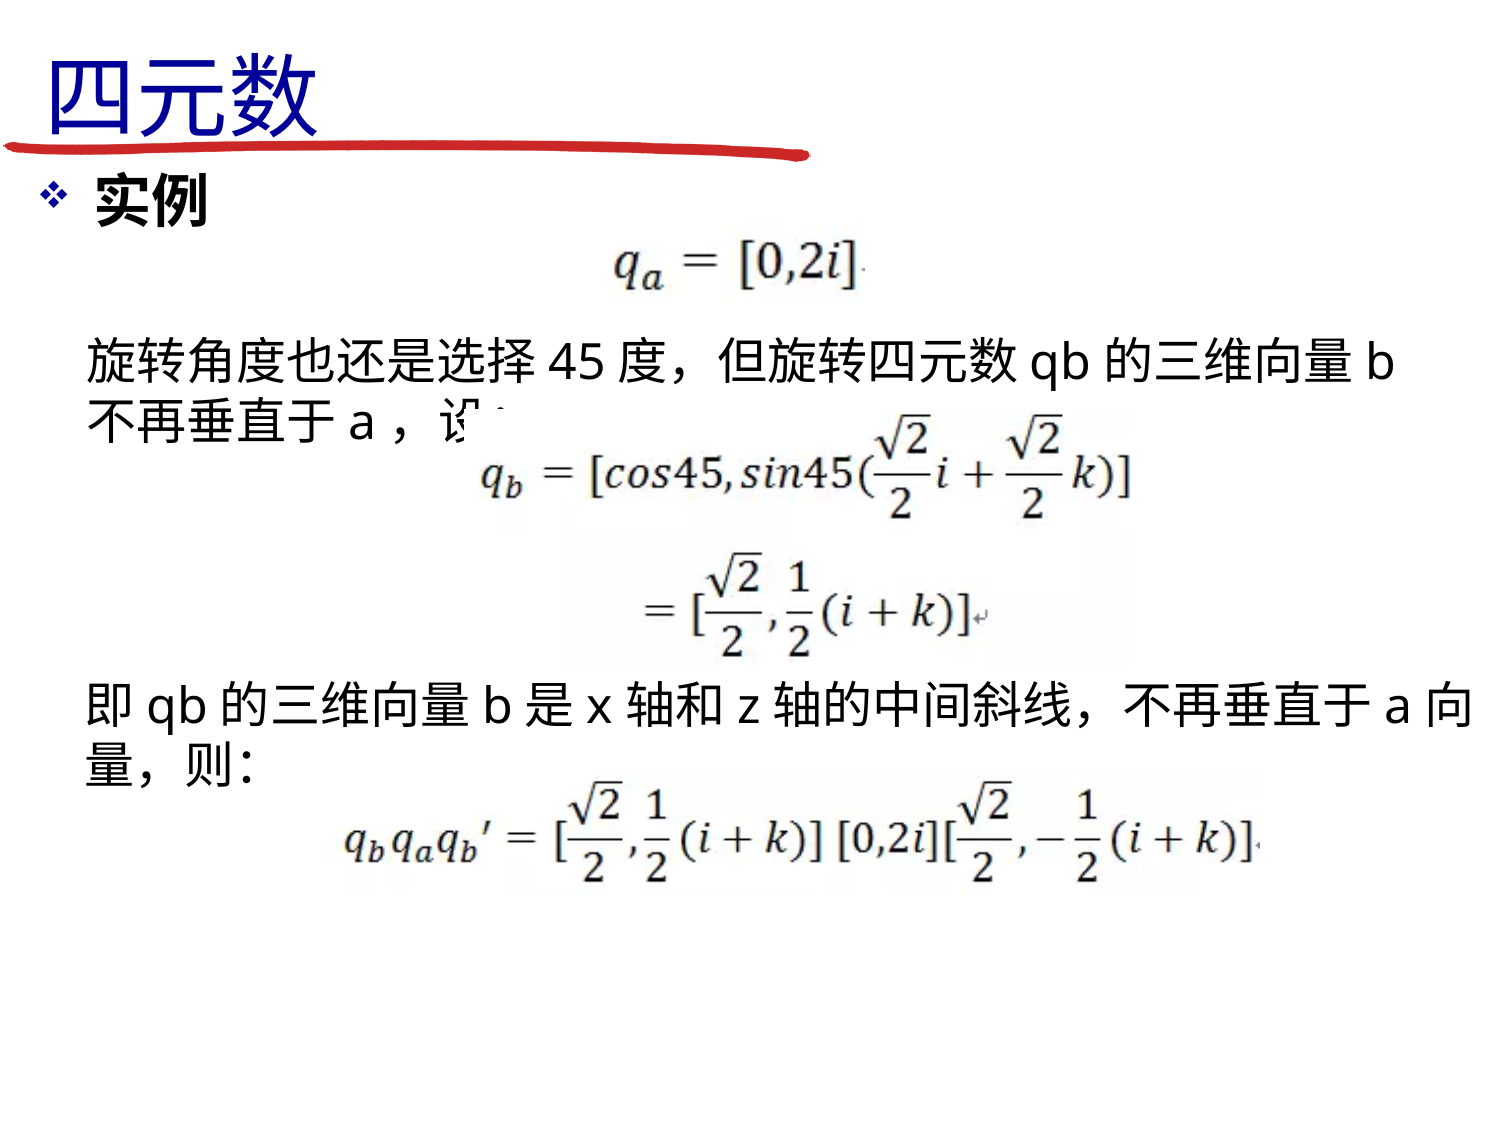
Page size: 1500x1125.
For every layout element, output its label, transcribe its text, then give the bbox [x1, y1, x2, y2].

title 四元数 [29, 0, 1305, 188]
picture [325, 769, 1260, 897]
picture [598, 215, 865, 303]
picture [464, 408, 1132, 667]
text_box 旋转角度也还是选择45度，但旋转四元数qb的三维向量b不再垂直于a，设： [72, 322, 1454, 457]
list 实例 [21, 176, 475, 272]
picture [0, 134, 820, 168]
text_box 即qb的三维向量b是x轴和z轴的中间斜线，不再垂直于a向量，则： [69, 666, 1500, 802]
